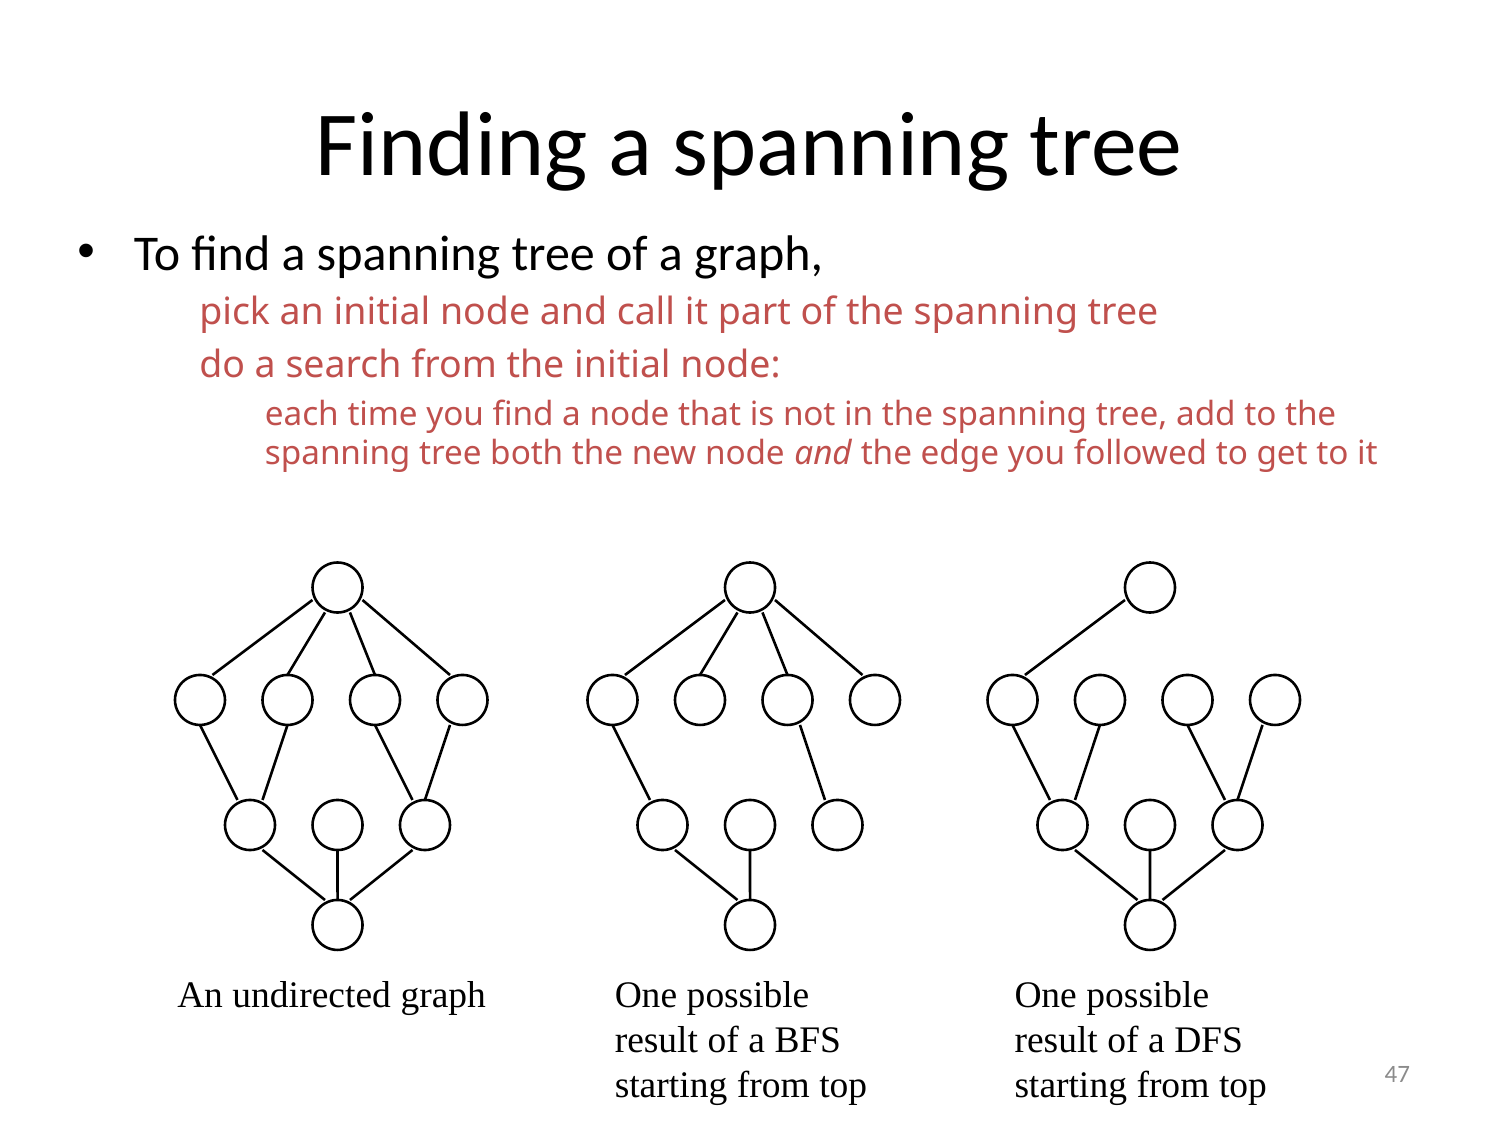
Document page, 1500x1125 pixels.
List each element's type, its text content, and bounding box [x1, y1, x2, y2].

title Finding a spanning tree [75, 45, 1425, 212]
list To find a spanning tree of a graph, pick an initial node and call it part of the spanning tree do a search from the initial node: each time you find a node that is not in the spanning tree, add to the spanning tree both the new node and the edge you followed to get to it [62, 212, 1469, 610]
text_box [587, 562, 901, 1113]
slide_number 47 [1304, 1042, 1425, 1103]
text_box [162, 562, 538, 1023]
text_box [987, 562, 1301, 1113]
